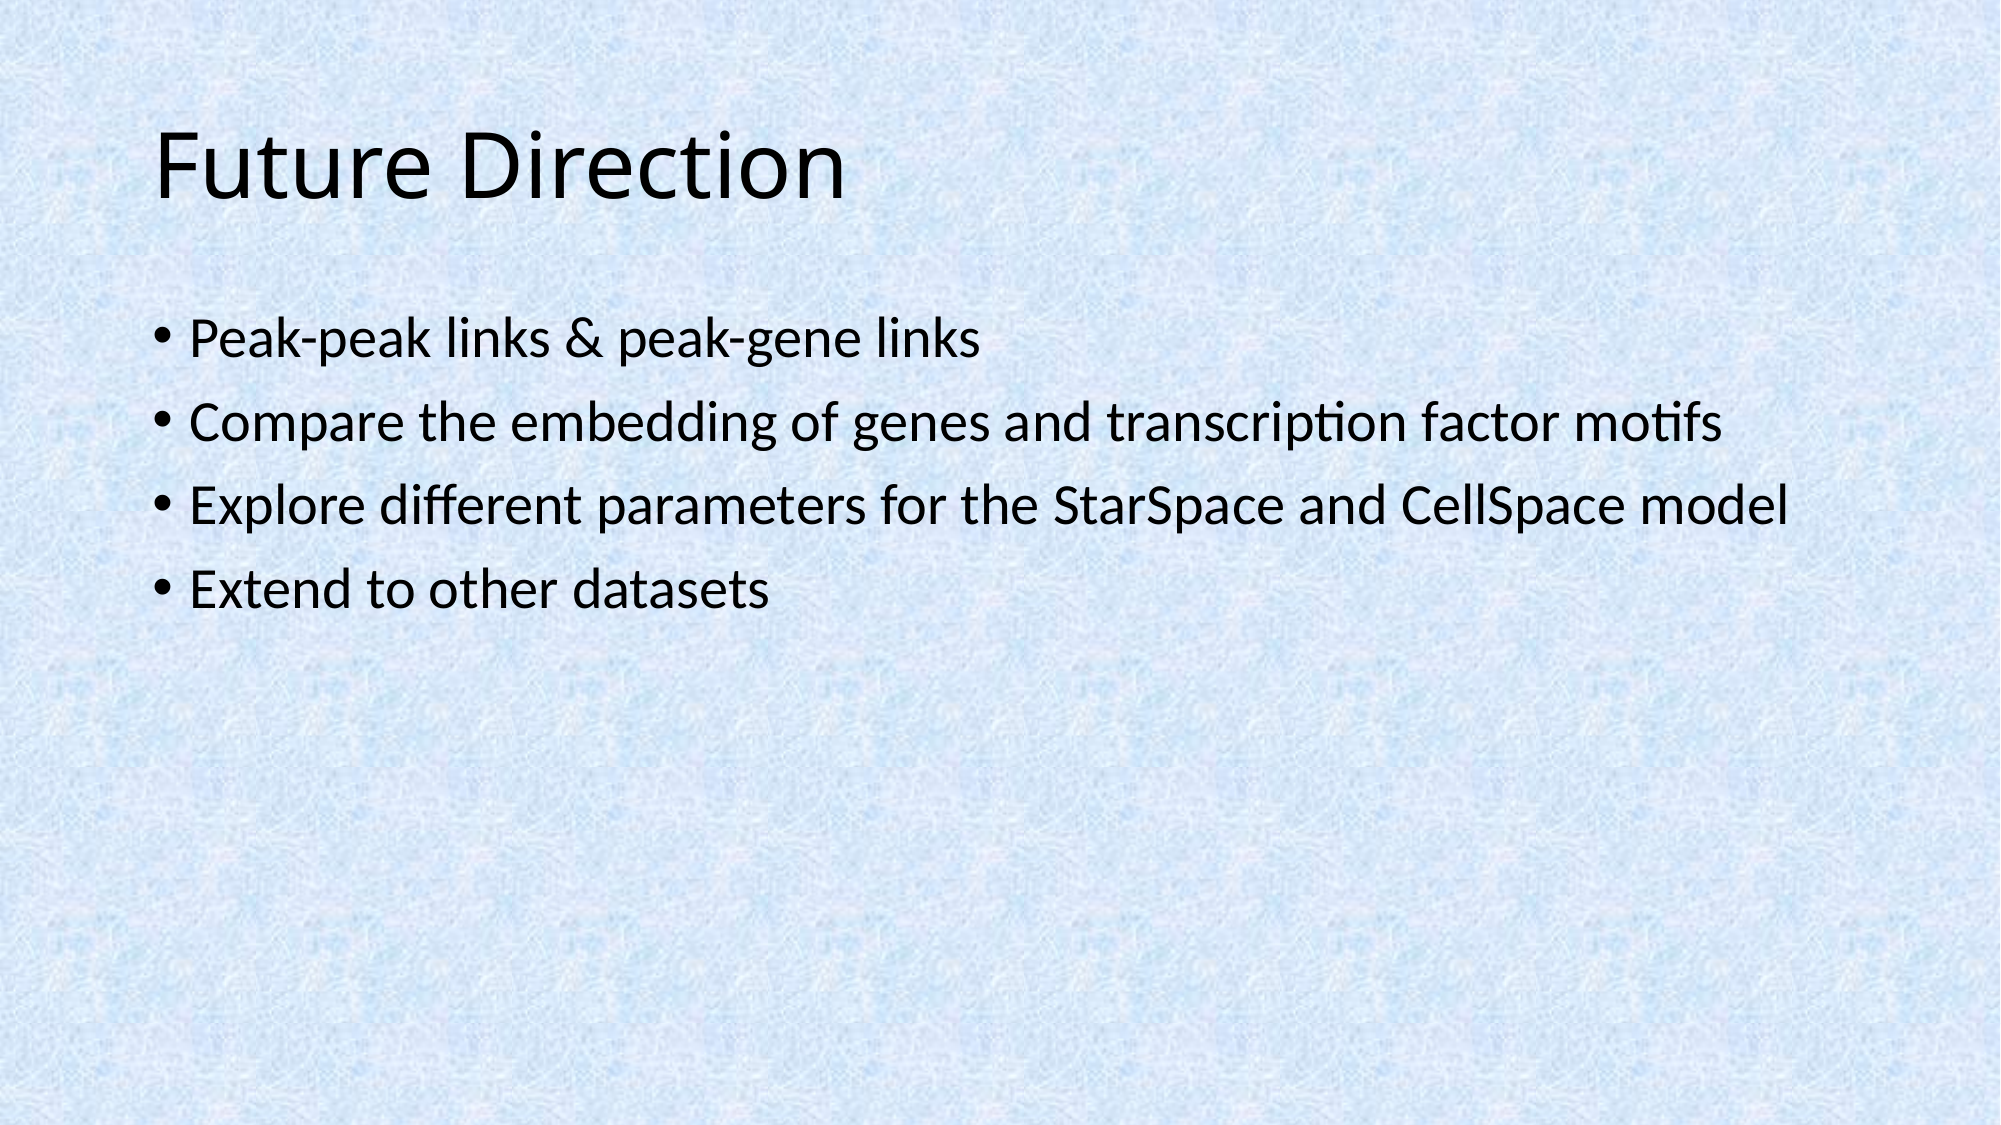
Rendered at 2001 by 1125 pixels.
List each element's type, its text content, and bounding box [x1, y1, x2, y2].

title Future Direction [137, 59, 1863, 278]
picture [0, 0, 2001, 1125]
list Peak-peak links & peak-gene links Compare the embedding of genes and transcription factor motifs Explore different parameters for the StarSpace and CellSpace model Extend to other datasets [137, 299, 1863, 1014]
